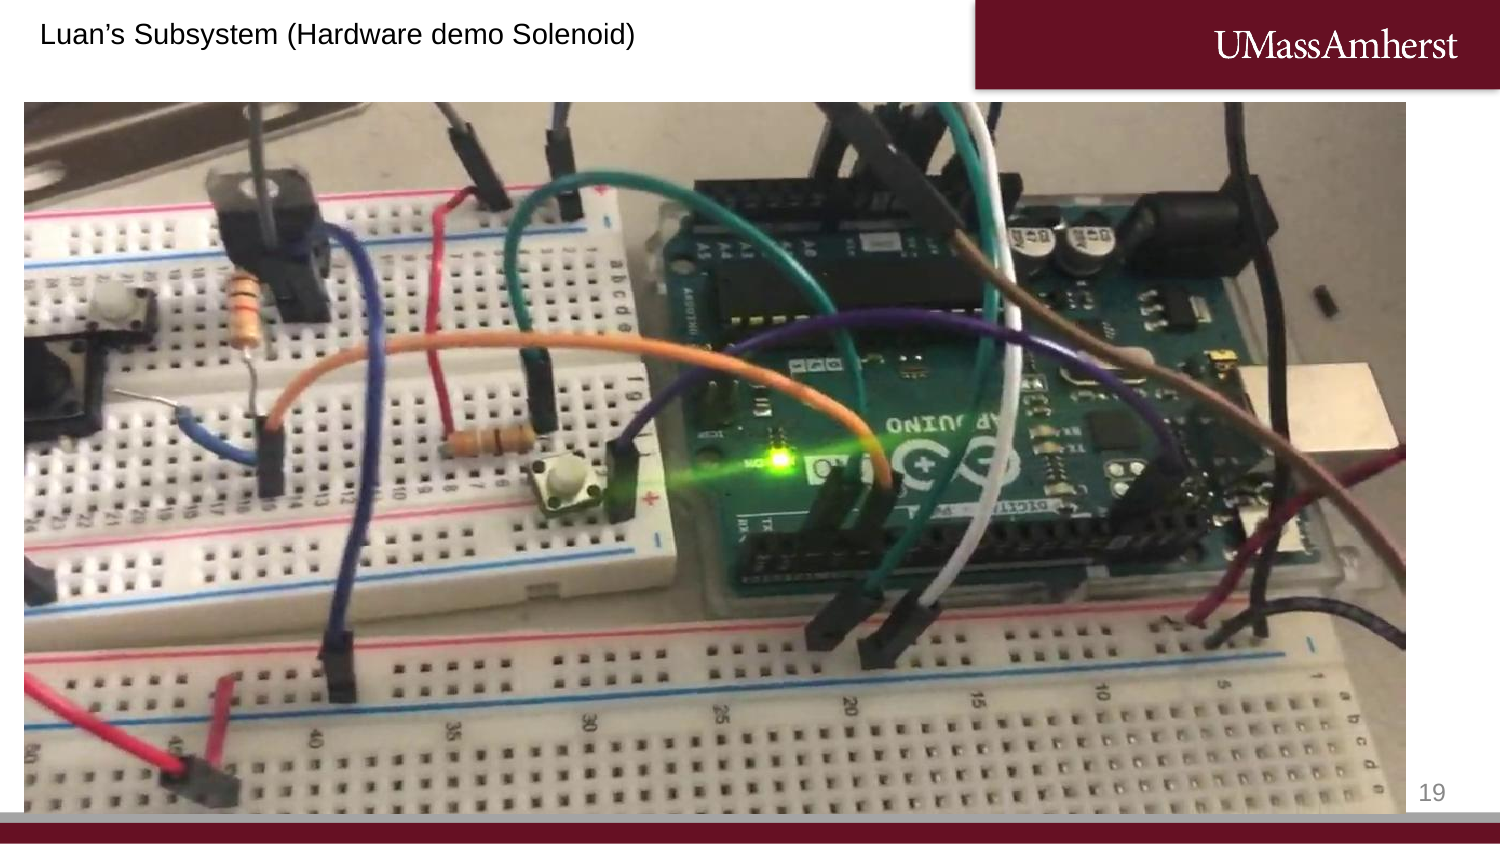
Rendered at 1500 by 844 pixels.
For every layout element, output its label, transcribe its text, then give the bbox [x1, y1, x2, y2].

text_box Luan’s Subsystem (Hardware demo Solenoid) [24, 0, 996, 78]
slide_number 19 [1410, 769, 1462, 815]
picture [1214, 28, 1458, 59]
picture [24, 102, 1406, 815]
